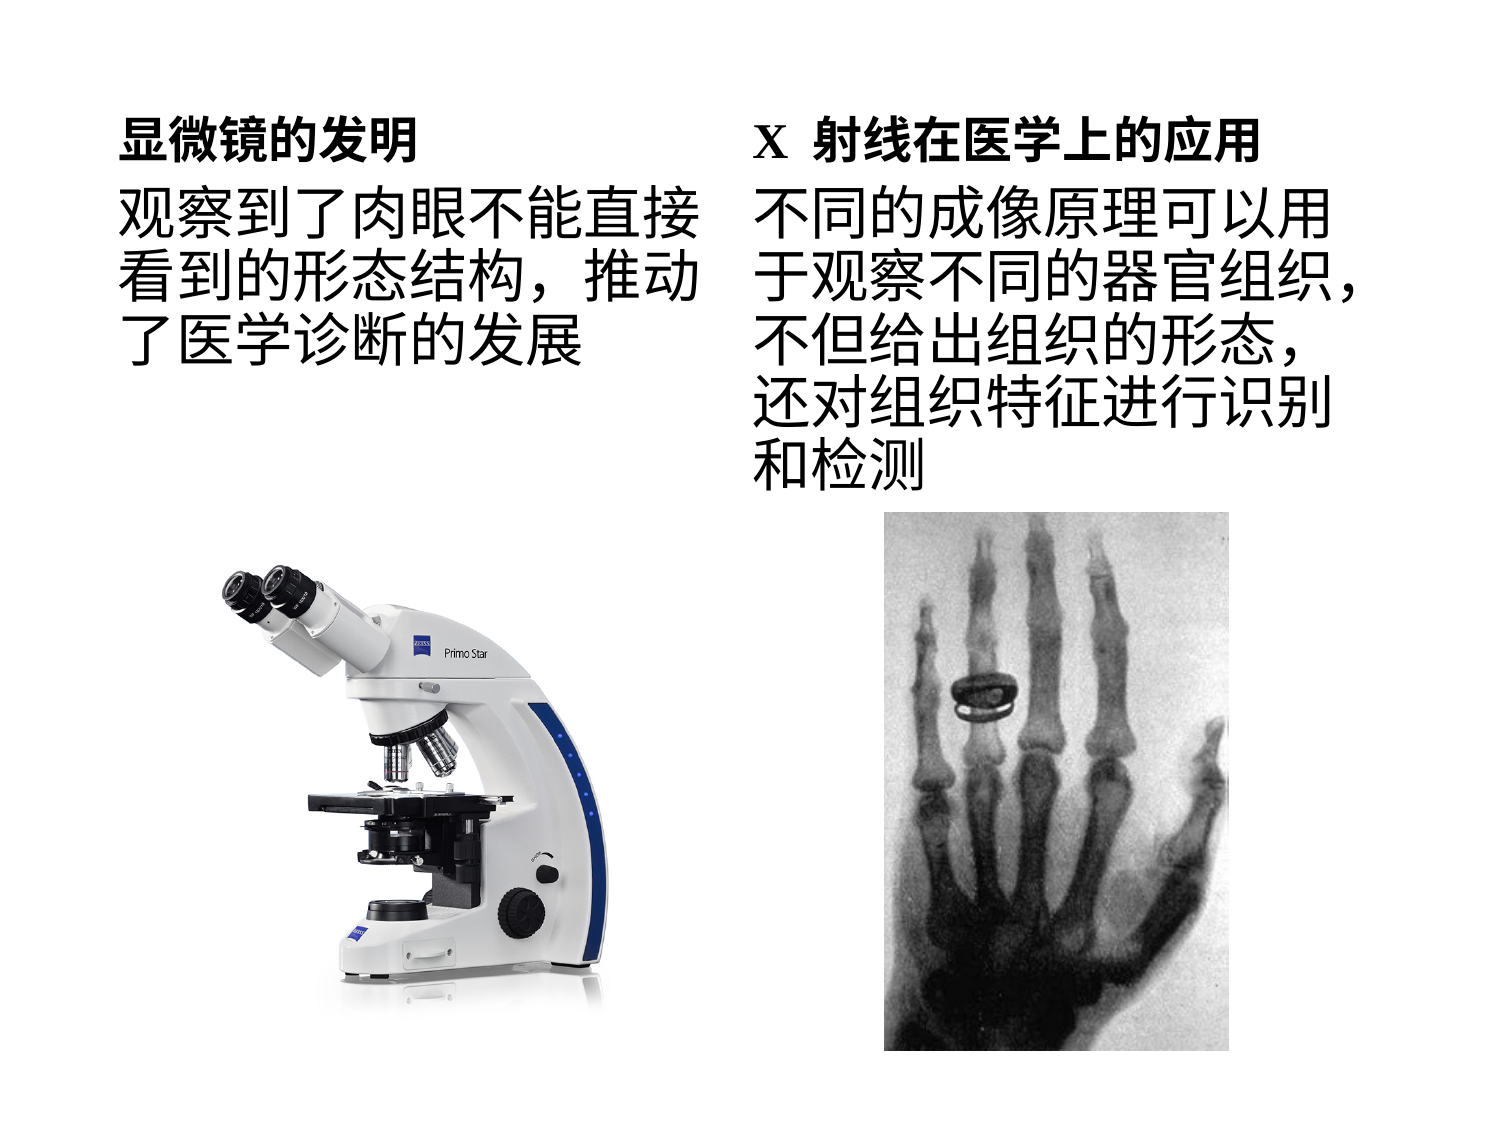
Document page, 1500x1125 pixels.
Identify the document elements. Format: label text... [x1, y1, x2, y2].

list X 射线在医学上的应用 [737, 42, 1376, 178]
picture [884, 512, 1229, 1051]
picture [128, 479, 712, 1063]
list 显微镜的发明 [103, 42, 737, 177]
list 不同的成像原理可以用于观察不同的器官组织，不但给出组织的形态，还对组织特征进行识别和检测 [737, 177, 1375, 782]
list 观察到了肉眼不能直接看到的形态结构，推动了医学诊断的发展 [102, 177, 737, 782]
